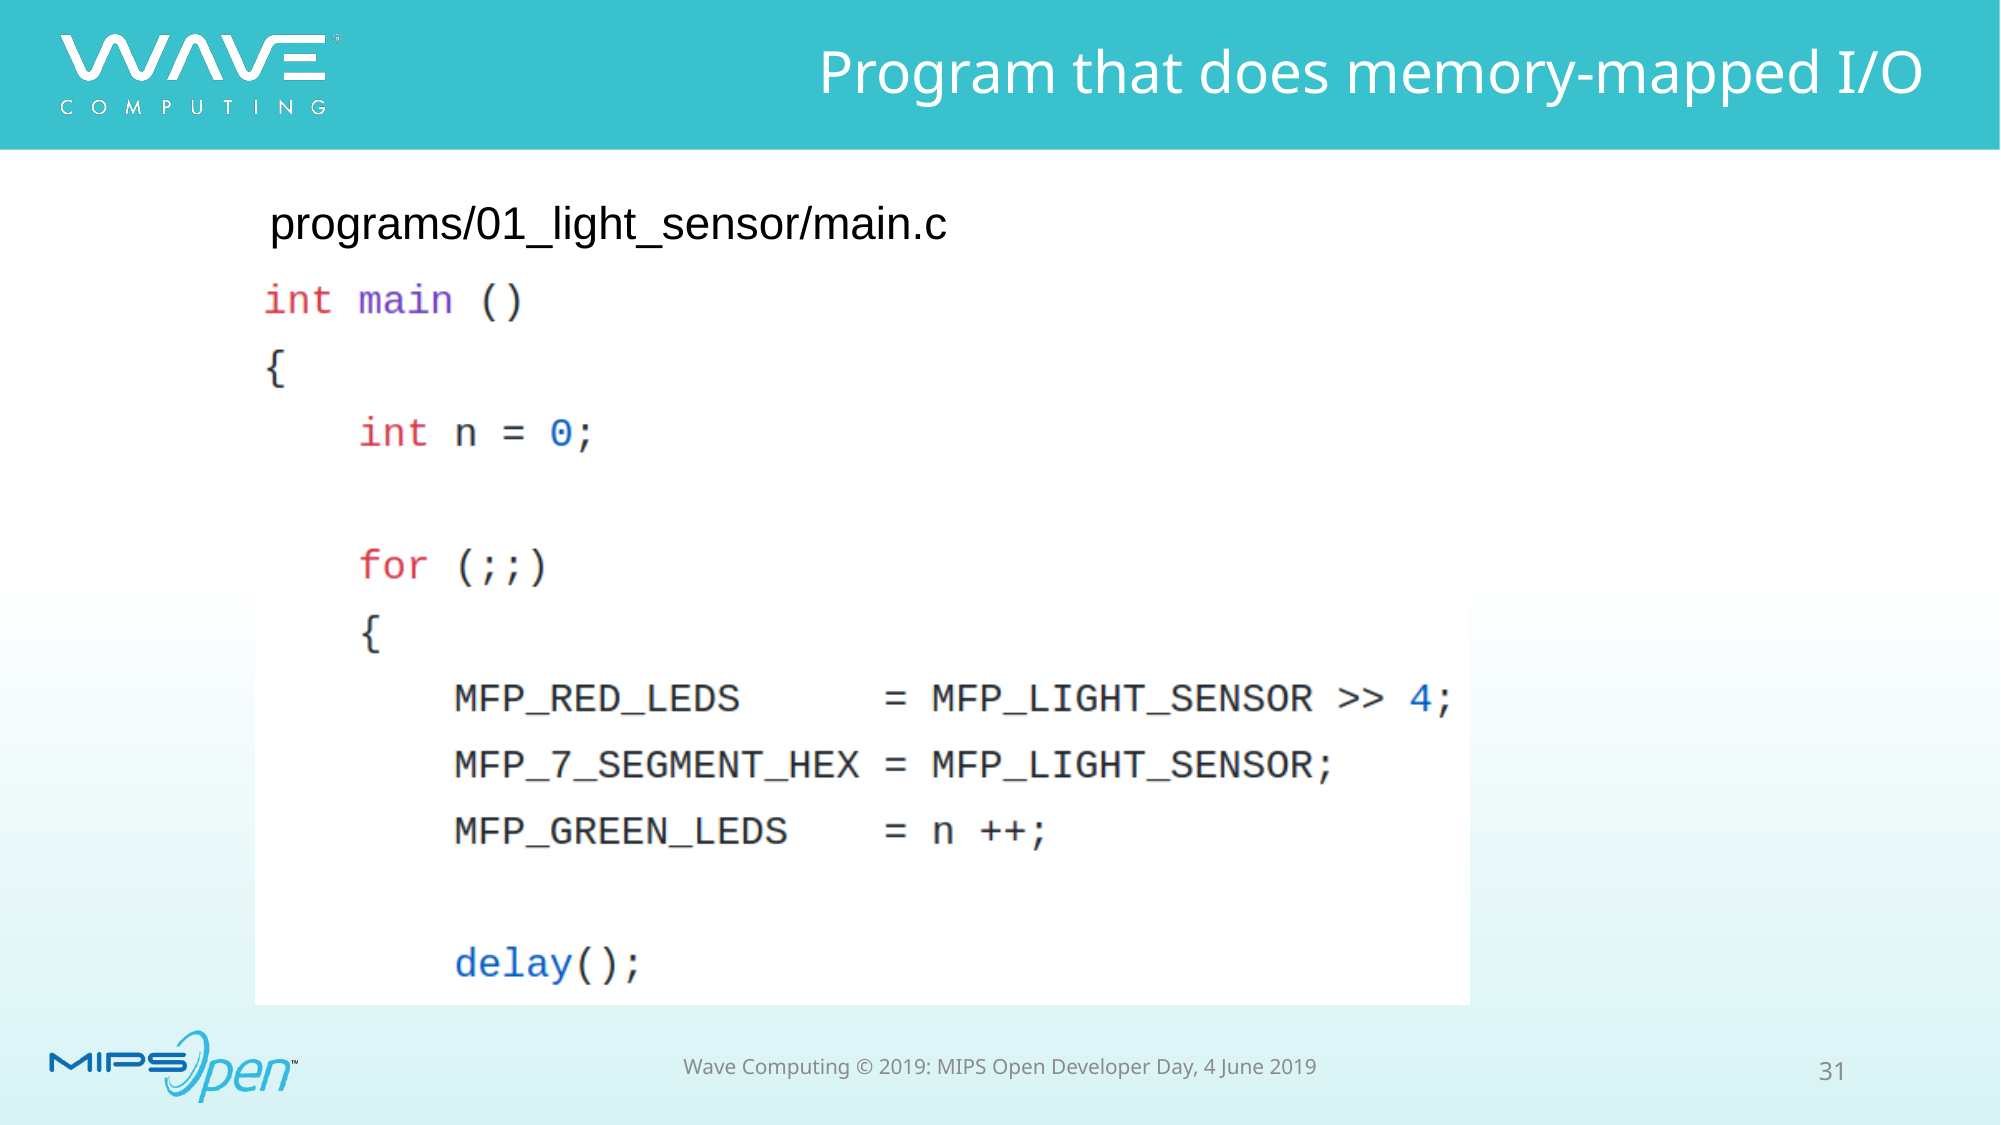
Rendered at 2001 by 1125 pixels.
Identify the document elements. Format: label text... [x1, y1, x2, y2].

text_box 31 [1412, 1042, 1863, 1103]
text_box programs/01_light_sensor/main.c [254, 186, 1260, 255]
picture [60, 34, 342, 115]
picture [49, 1030, 298, 1103]
text_box Program that does memory-mapped I/O [489, 0, 1940, 150]
picture [254, 276, 1471, 1006]
